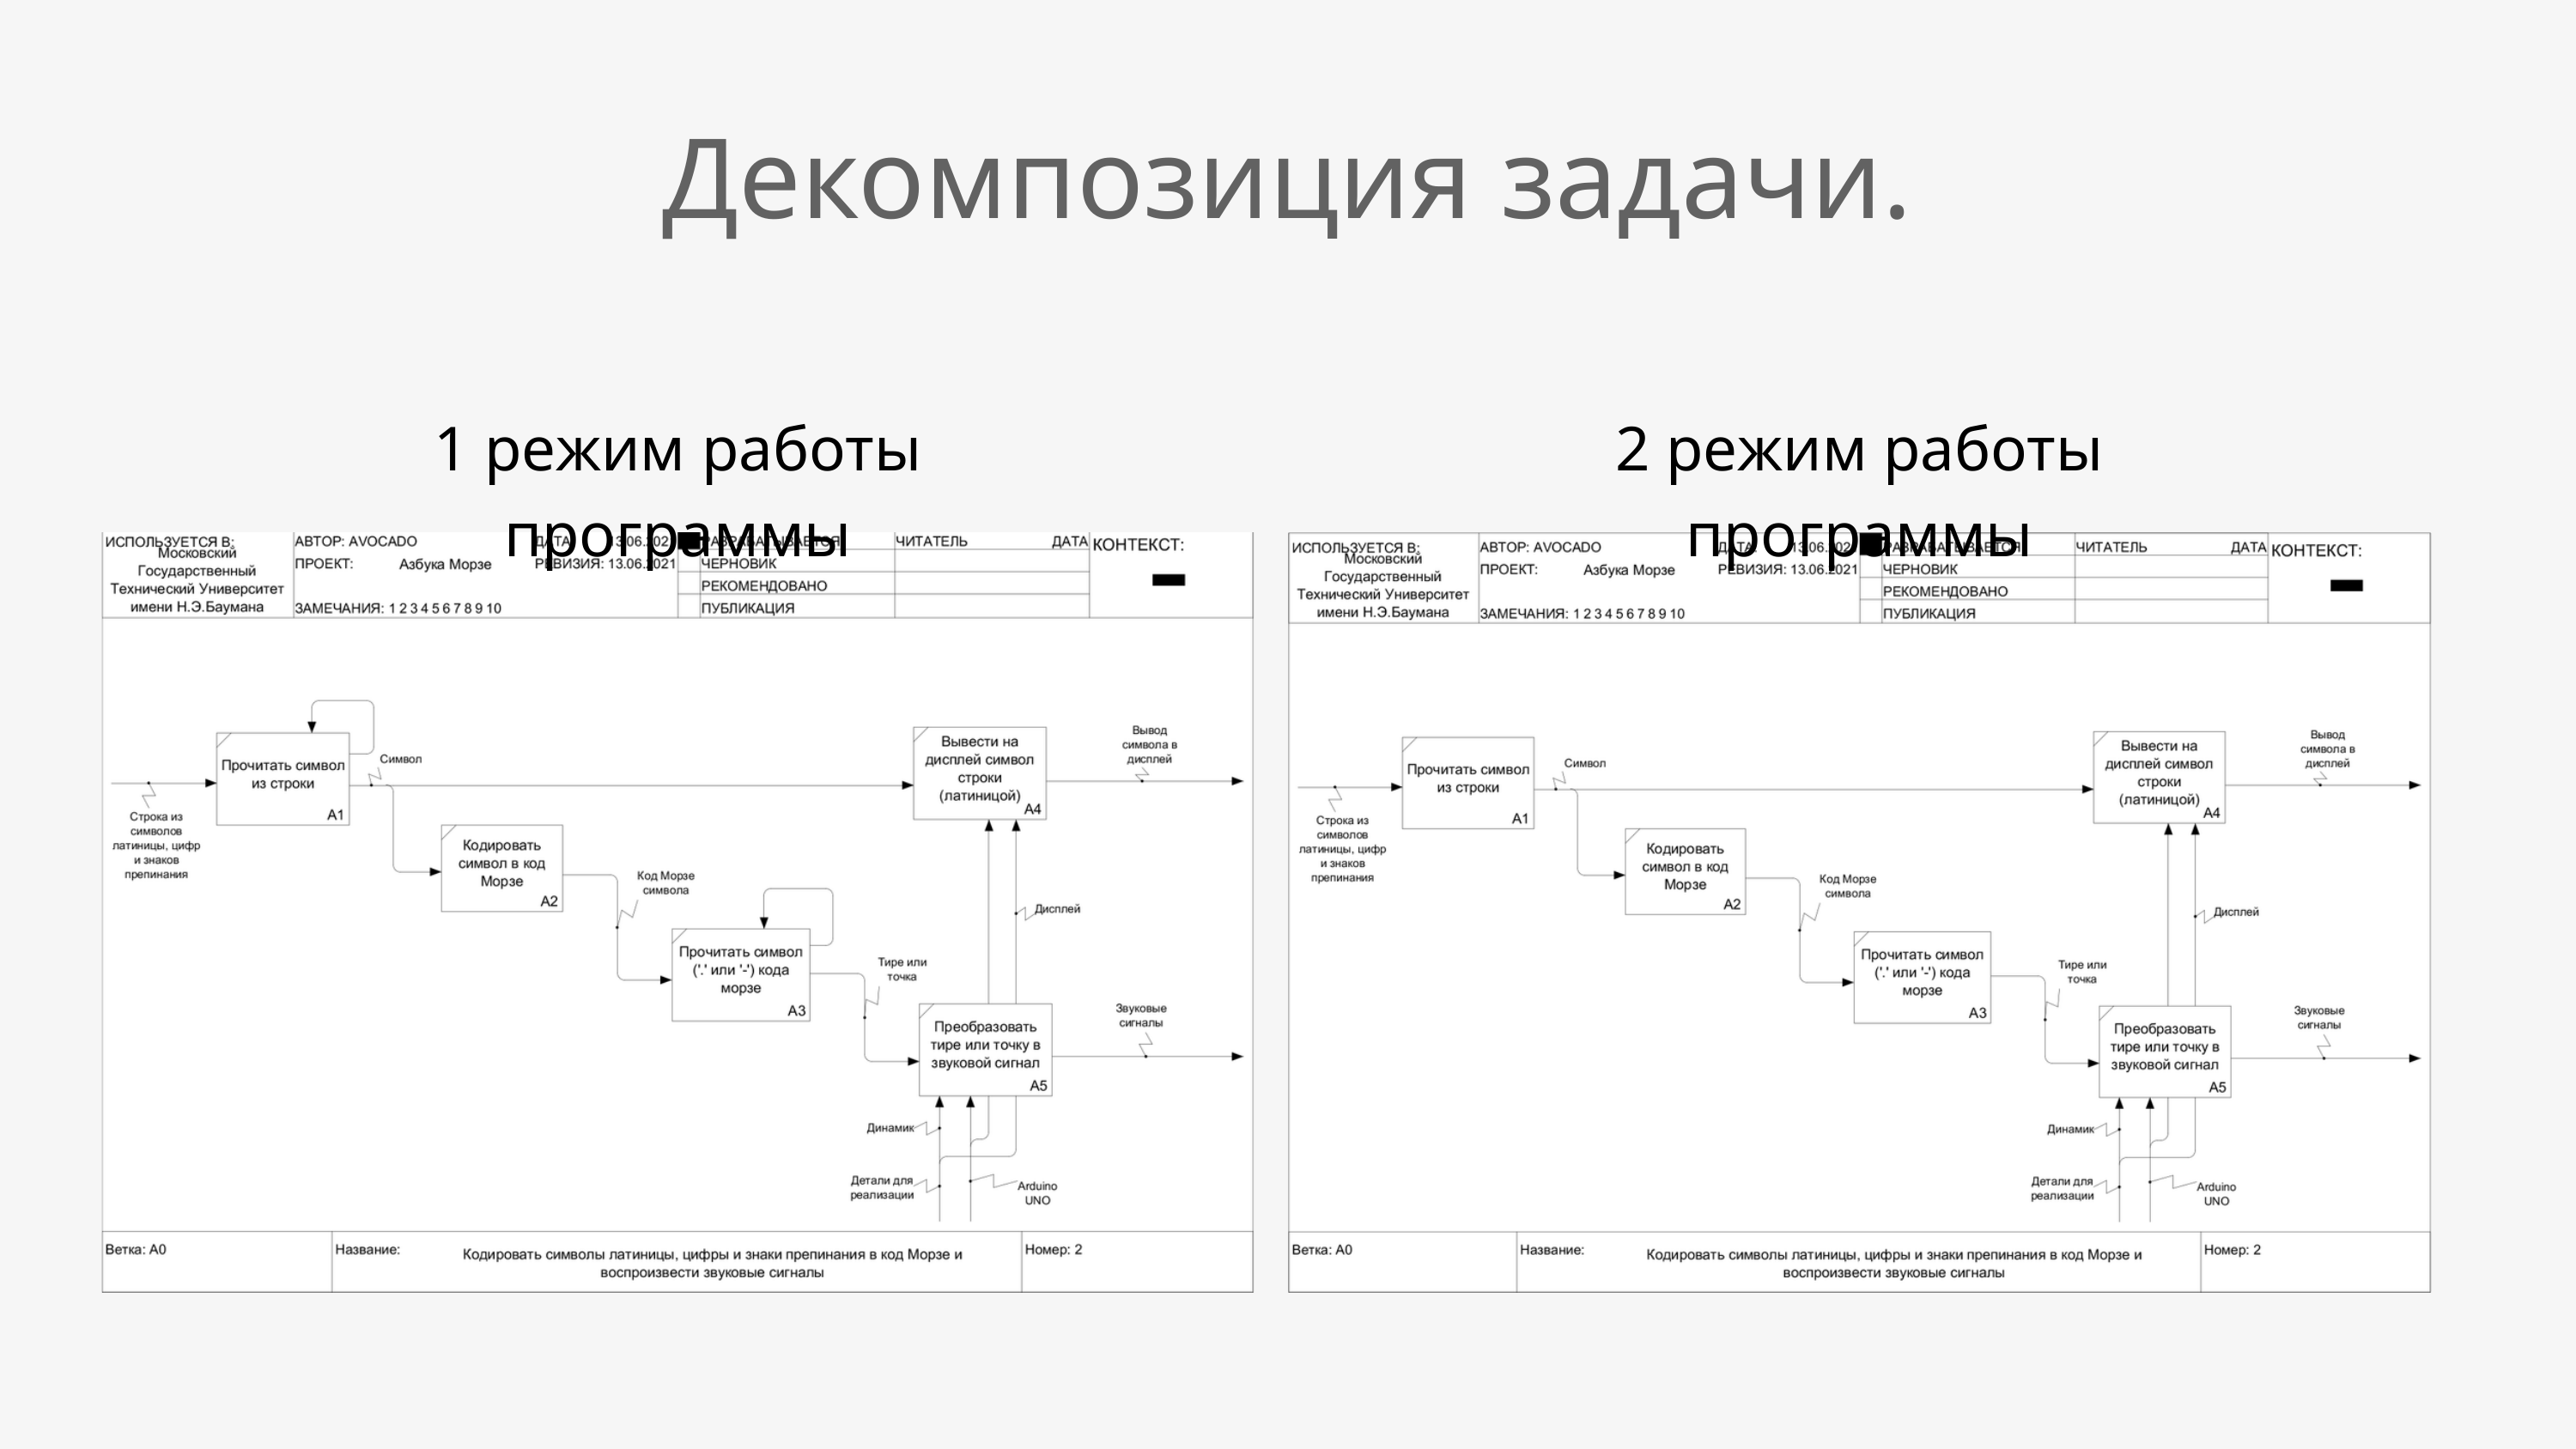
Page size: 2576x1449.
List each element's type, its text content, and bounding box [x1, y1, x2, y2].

picture [1287, 532, 2432, 1293]
text_box 2 режим работы программы [1461, 397, 2258, 530]
picture [101, 532, 1255, 1293]
text_box 1 режим работы программы [282, 397, 1074, 530]
text_box Декомпозиция задачи. [581, 85, 1994, 241]
